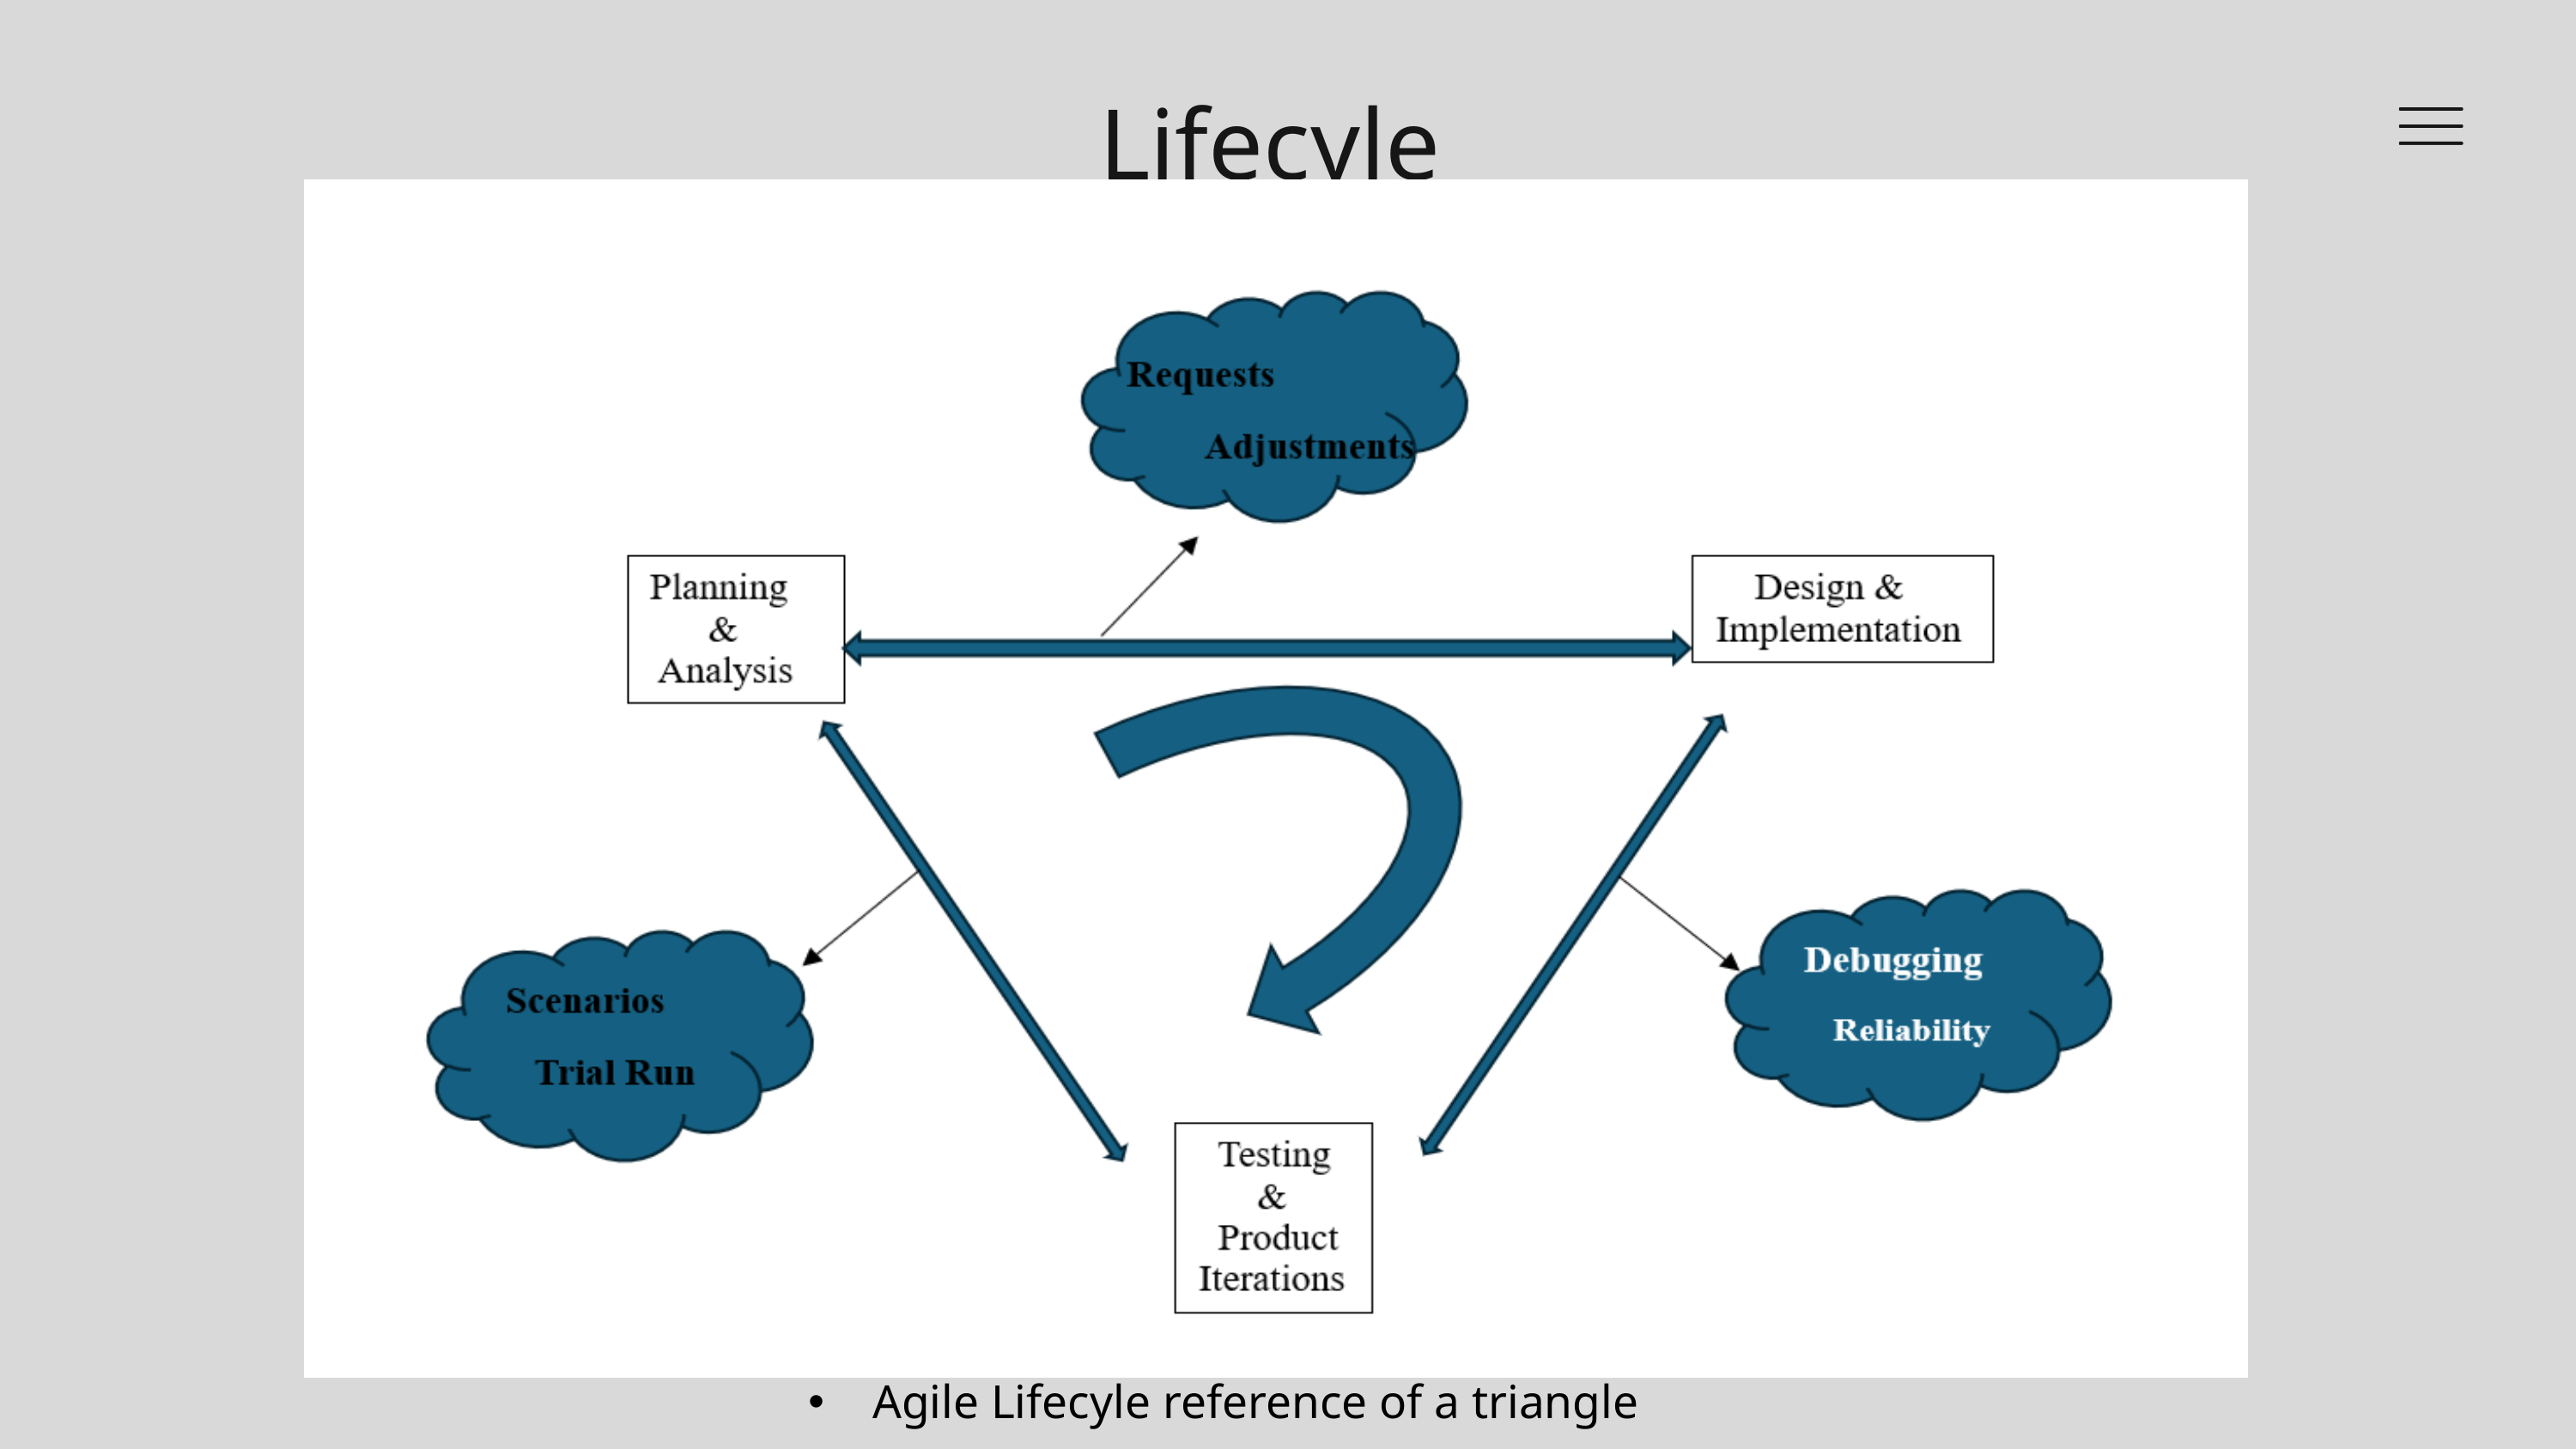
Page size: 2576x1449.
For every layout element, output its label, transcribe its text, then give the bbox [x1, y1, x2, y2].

text_box [2398, 107, 2464, 145]
text_box Lifecyle [946, 61, 1945, 178]
text_box Agile Lifecyle reference of a triangle [769, 1385, 1746, 1428]
picture [304, 179, 2248, 1378]
